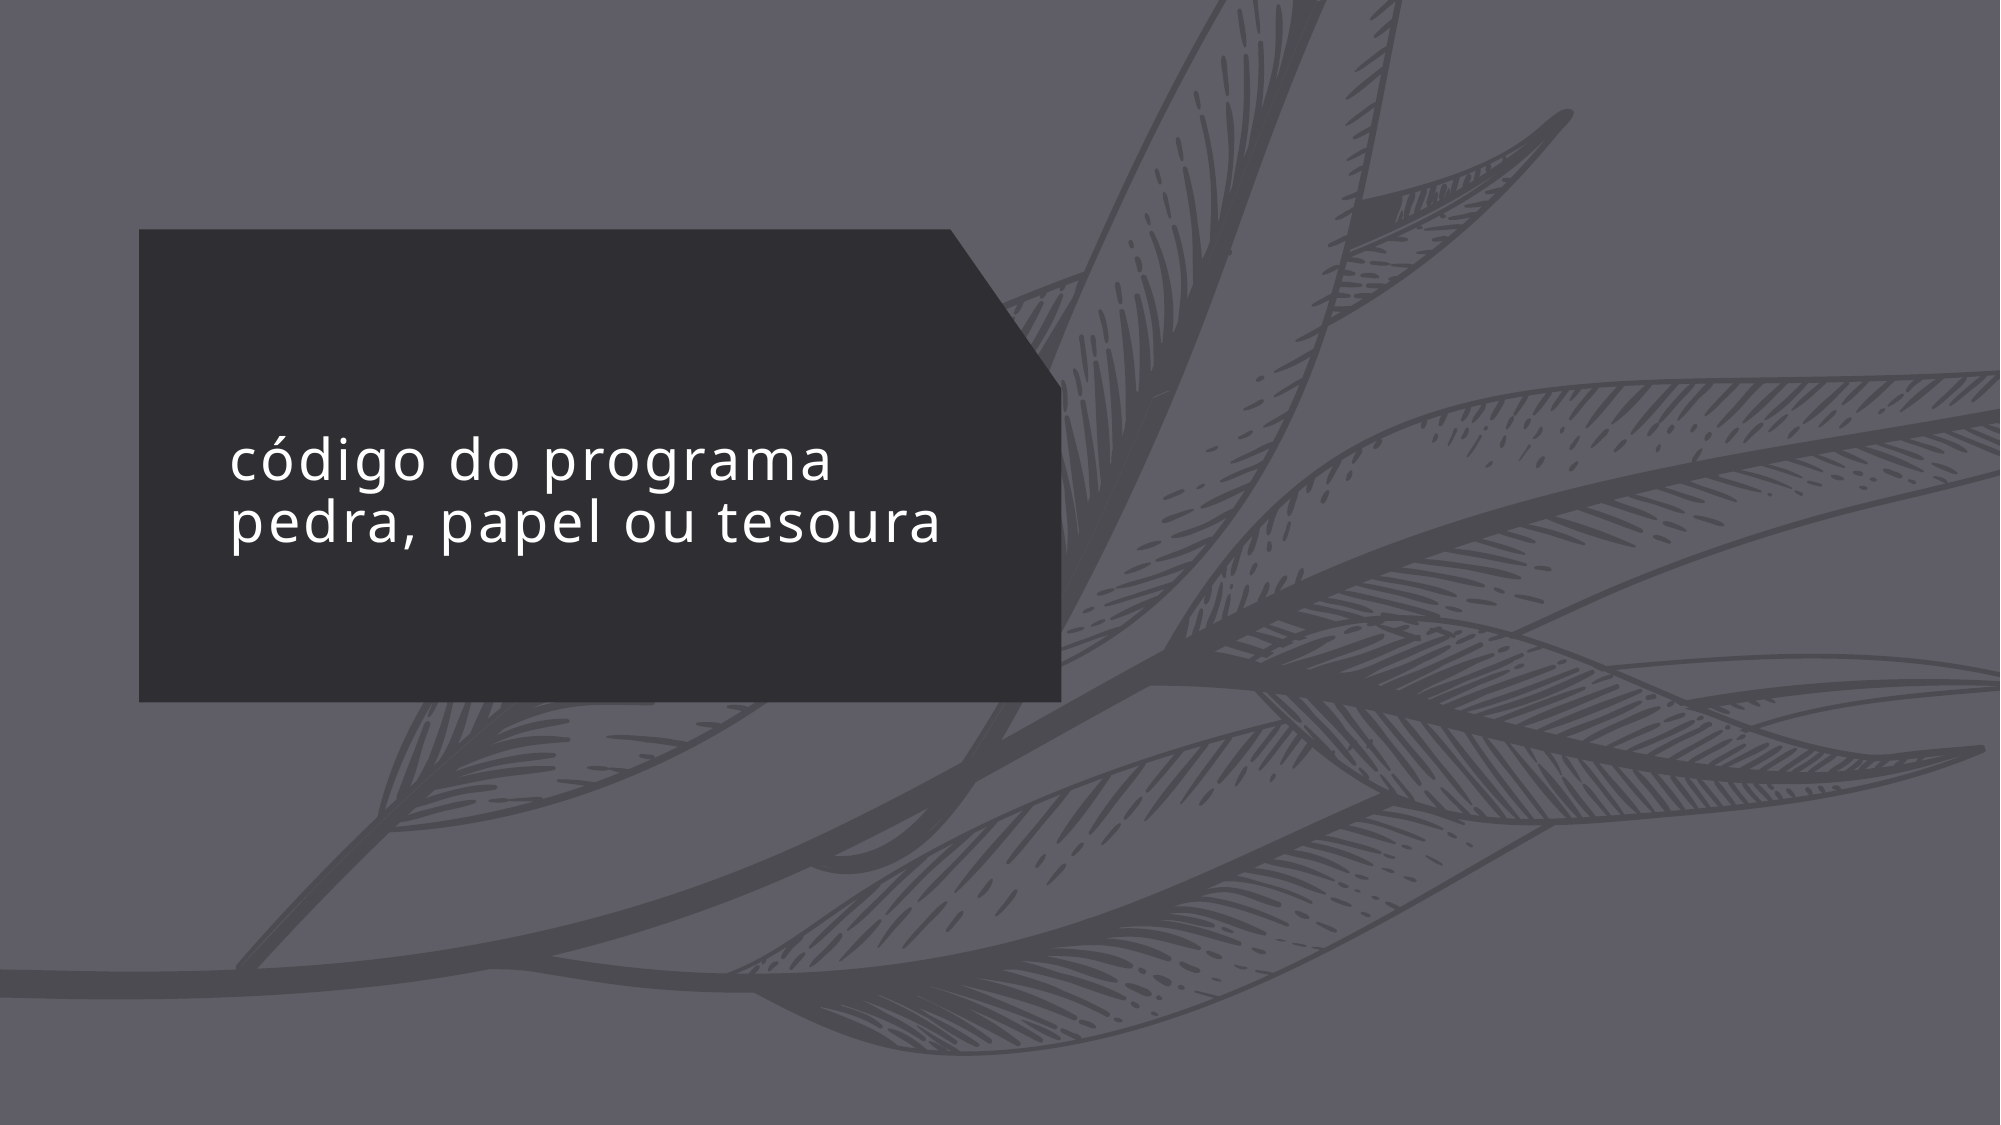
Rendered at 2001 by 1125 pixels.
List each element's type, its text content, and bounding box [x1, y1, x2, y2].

title código do programa pedra, papel ou tesoura [214, 423, 970, 623]
